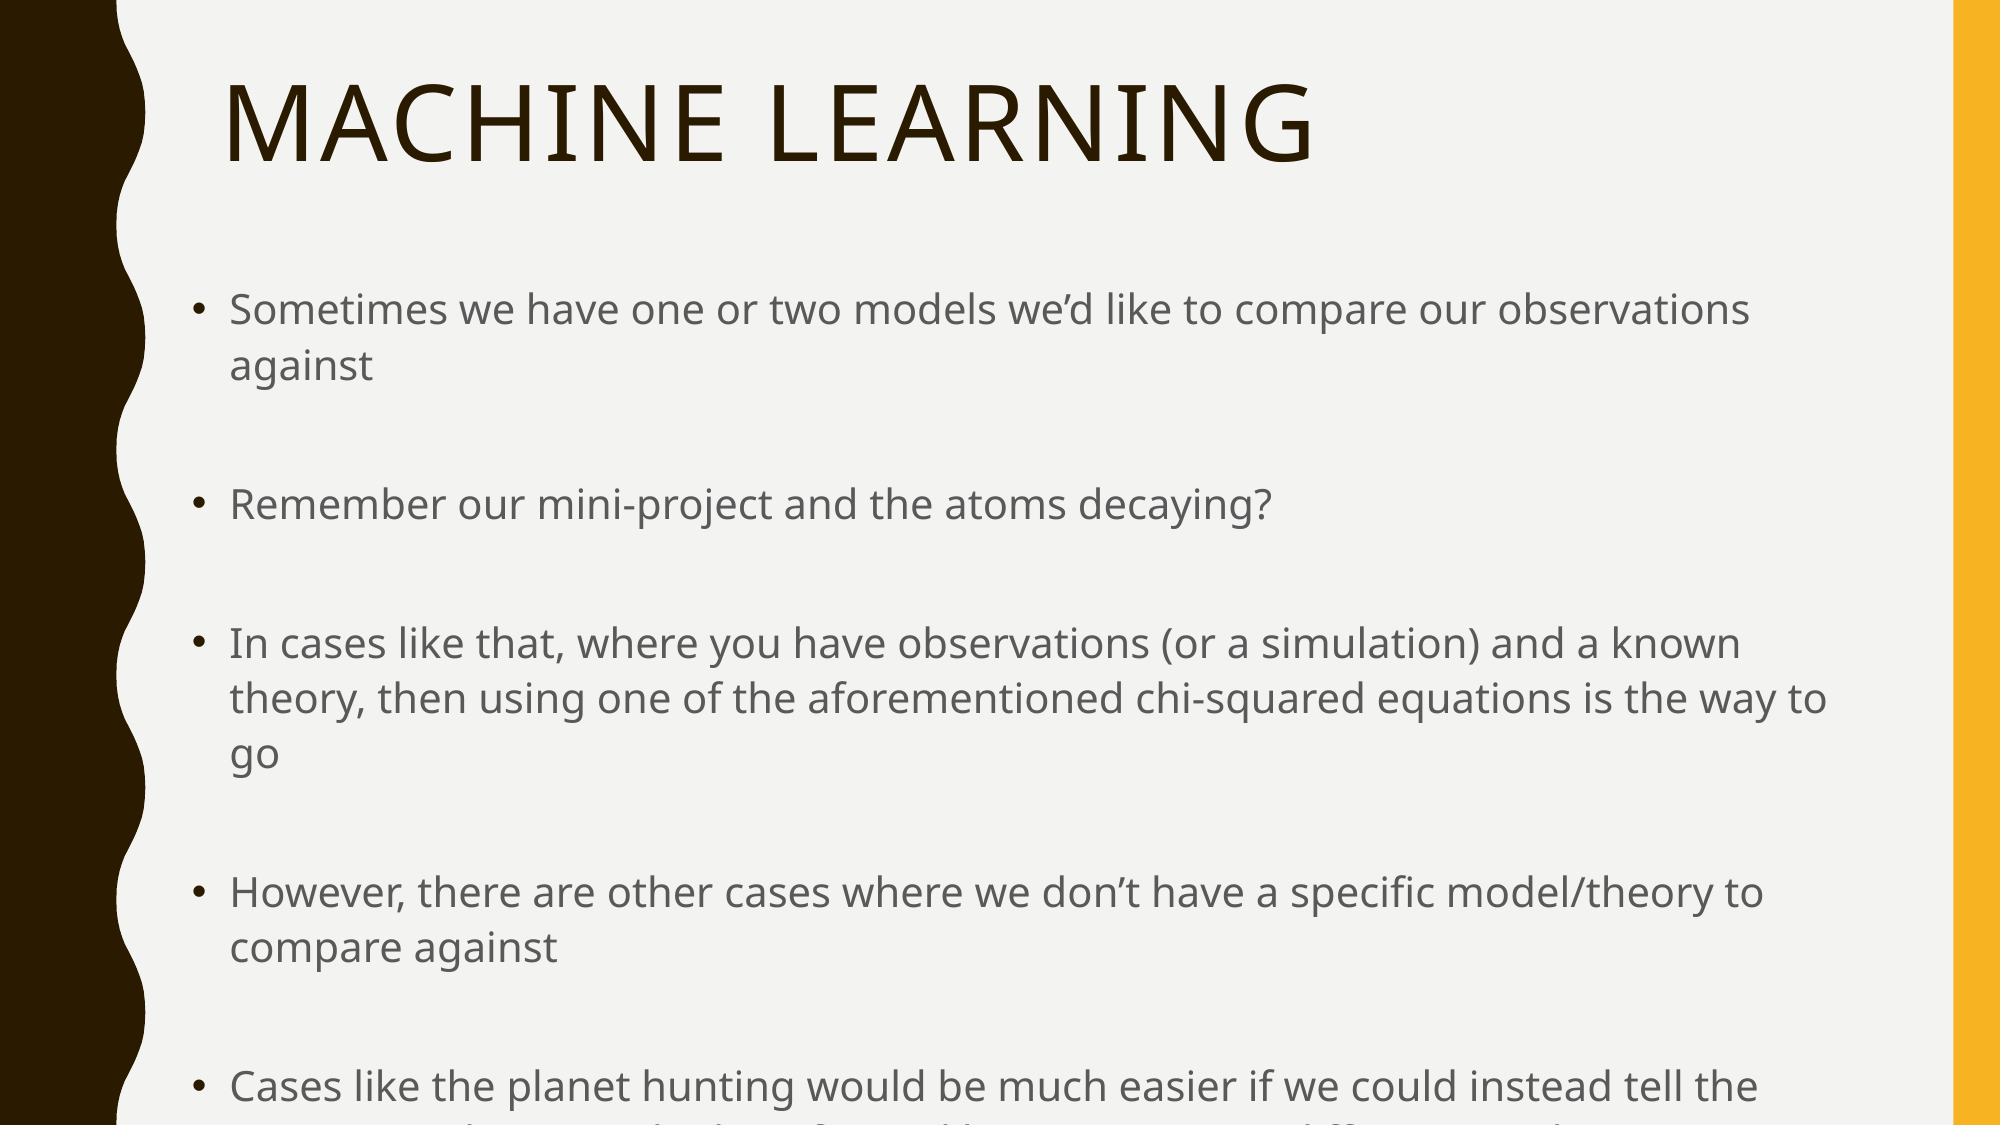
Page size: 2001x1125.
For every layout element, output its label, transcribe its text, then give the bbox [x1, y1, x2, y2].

list Sometimes we have one or two models we’d like to compare our observations against Remember our mini-project and the atoms decaying? In cases like that, where you have observations (or a simulation) and a known theory, then using one of the aforementioned chi-squared equations is the way to go However, there are other cases where we don’t have a specific model/theory to compare against Cases like the planet hunting would be much easier if we could instead tell the computer what we’re looking for and have it try many different combinations. [176, 270, 1875, 1071]
title Machine learning [205, 62, 1875, 270]
